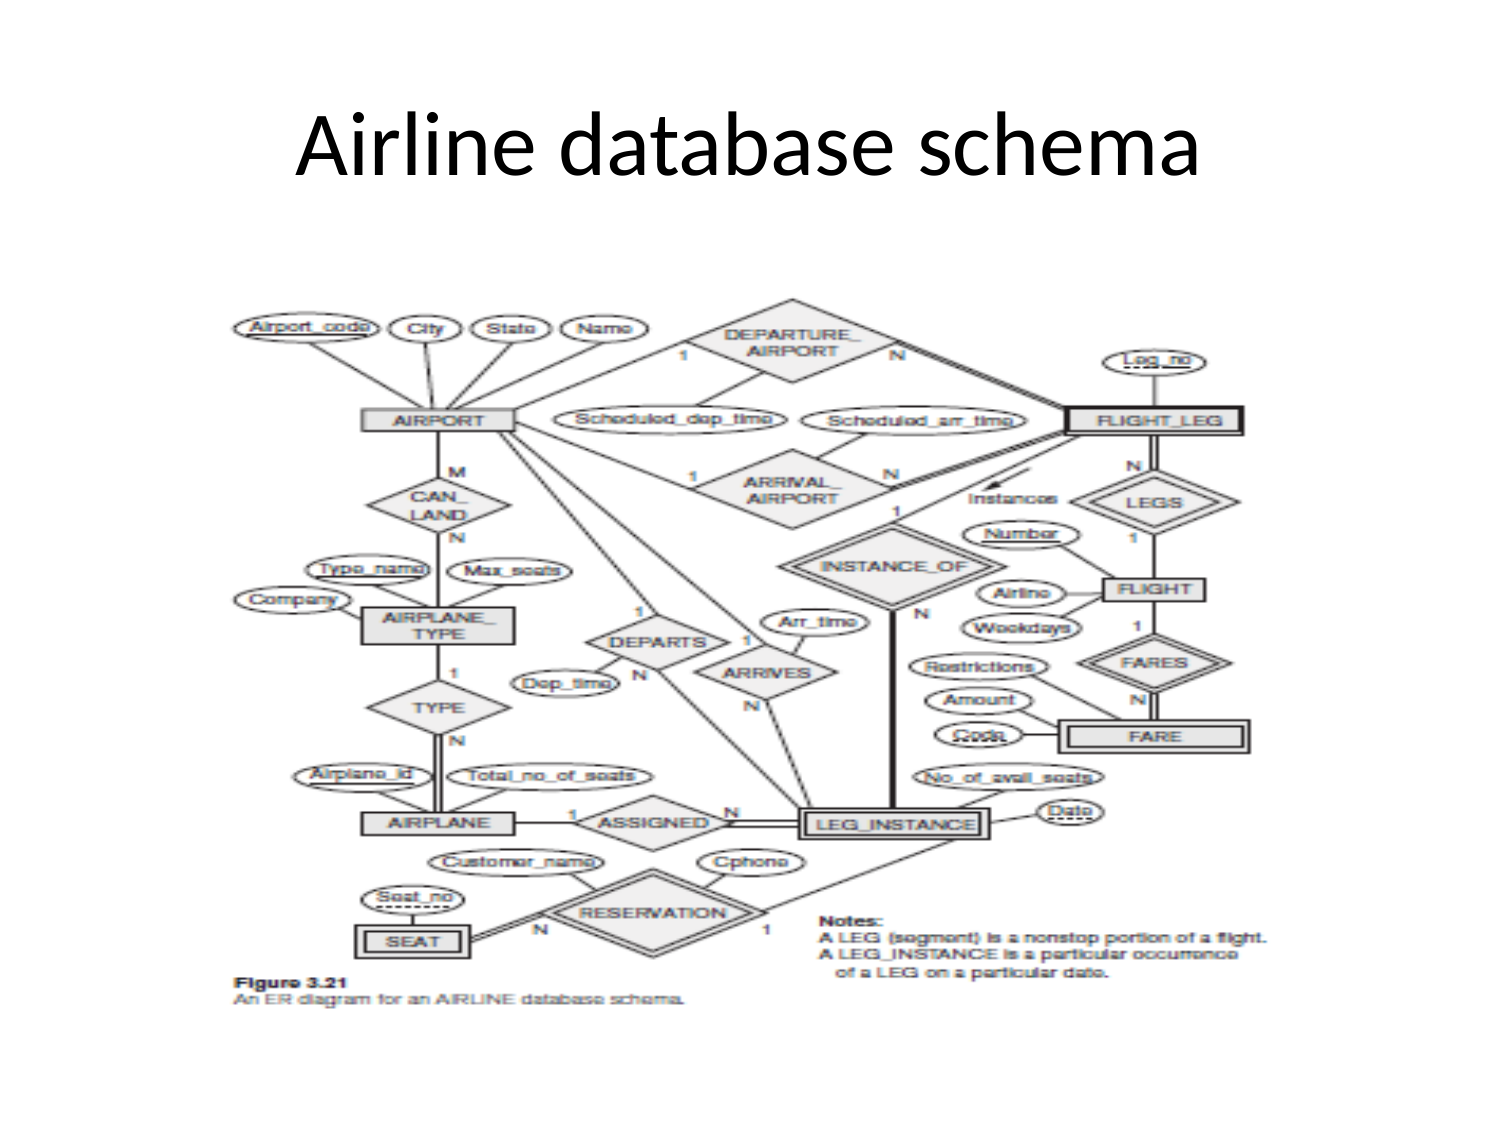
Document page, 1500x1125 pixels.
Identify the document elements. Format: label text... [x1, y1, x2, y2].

title Airline database schema [75, 45, 1425, 233]
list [199, 287, 1388, 1013]
